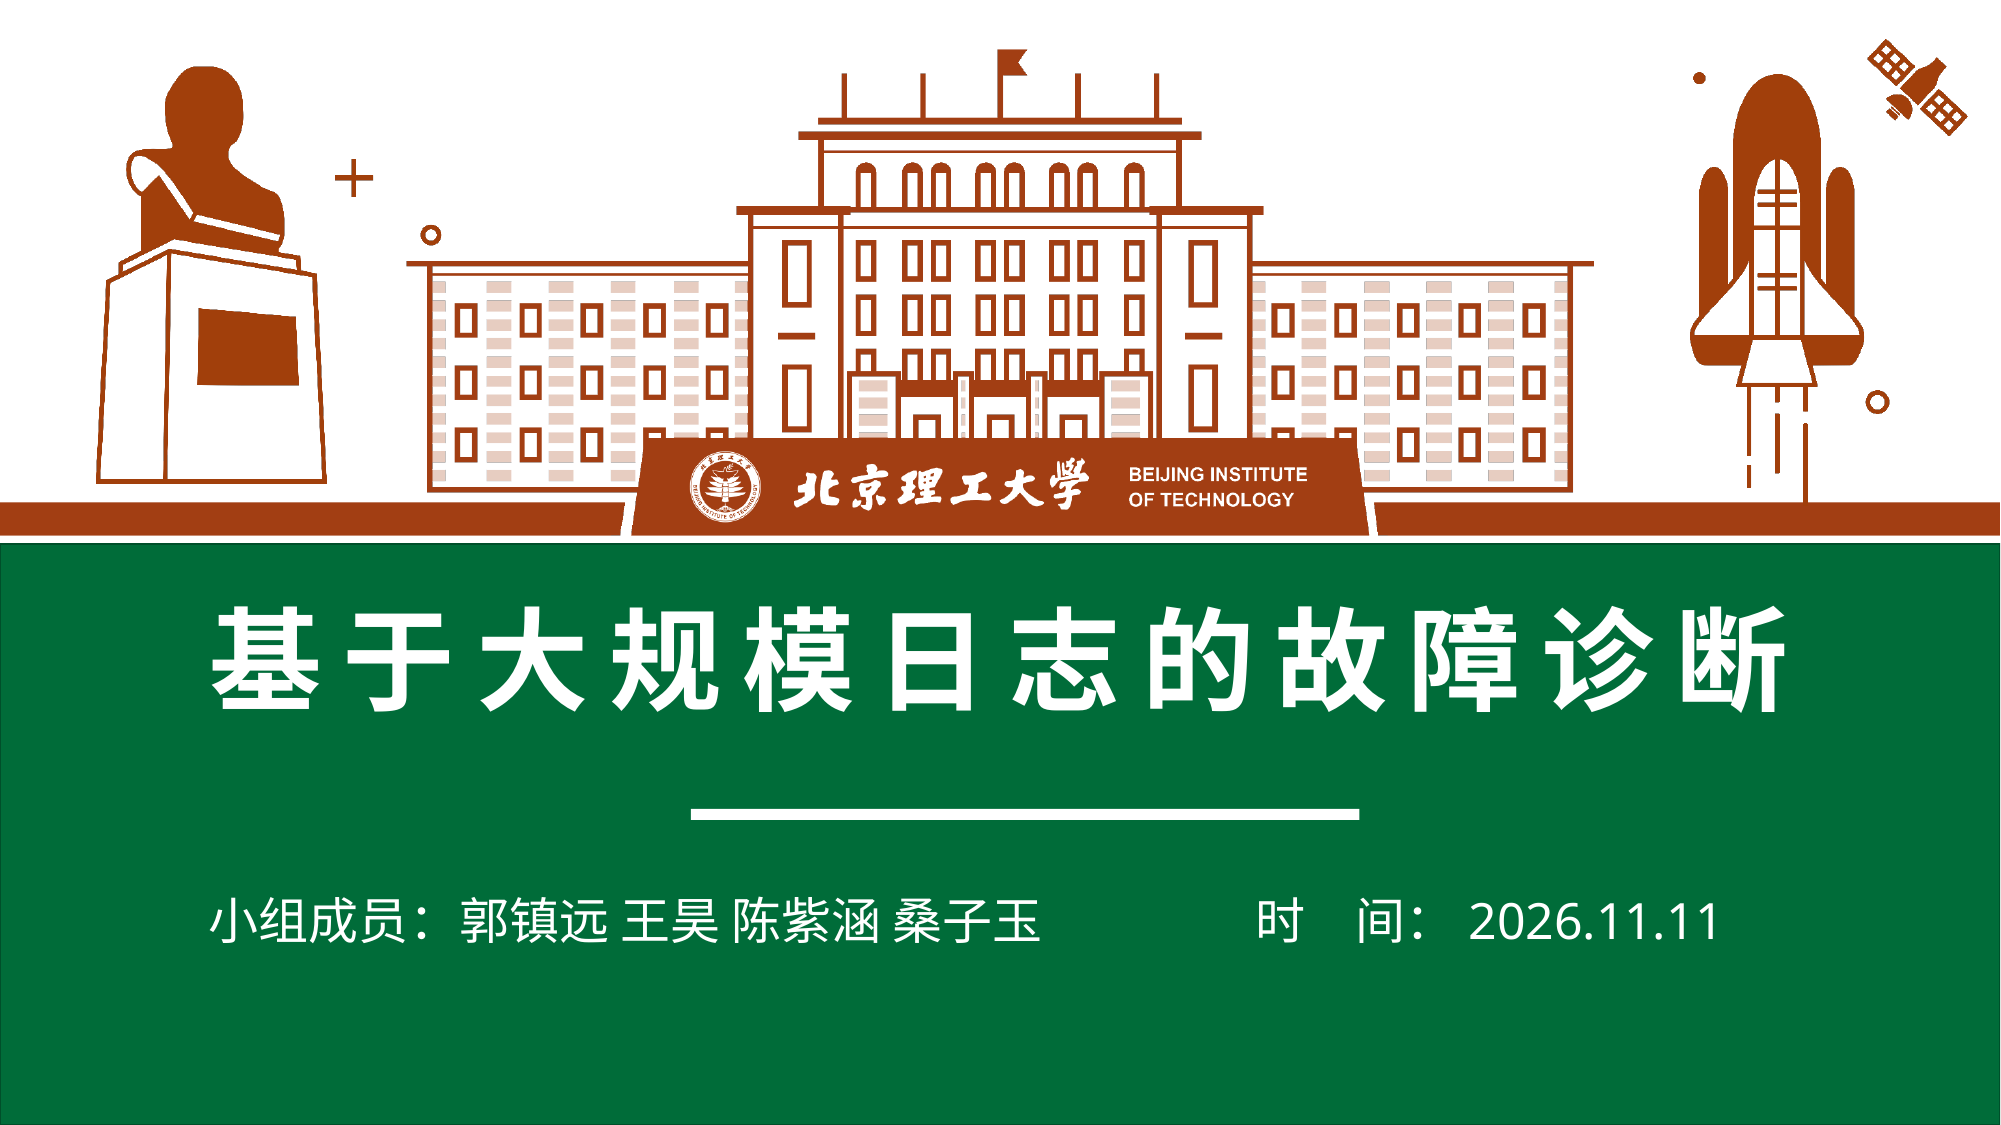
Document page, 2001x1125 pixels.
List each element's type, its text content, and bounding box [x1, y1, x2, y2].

text_box 基于大规模日志的故障诊断 [194, 582, 1804, 733]
text_box [690, 808, 1360, 821]
picture [0, 0, 2000, 596]
text_box 小组成员：郭镇远 王昊 陈紫涵 桑子玉 时 间：2022/5/4 [194, 861, 1805, 965]
